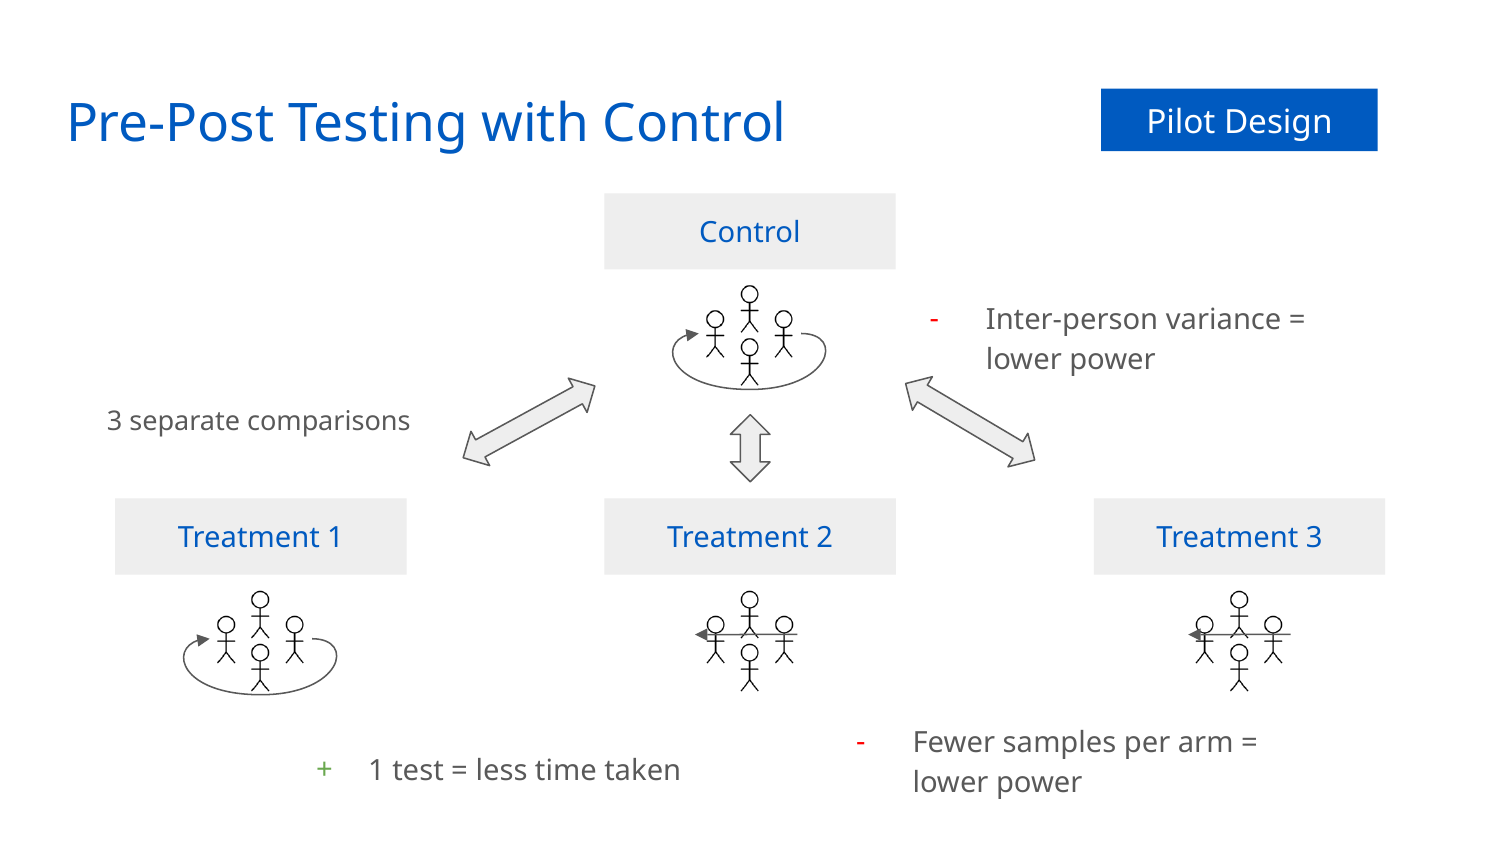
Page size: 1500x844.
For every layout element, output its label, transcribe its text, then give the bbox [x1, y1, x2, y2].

text_box Treatment 3 [1093, 498, 1386, 575]
picture [1187, 586, 1291, 634]
picture [209, 640, 313, 694]
picture [698, 586, 802, 694]
picture [698, 334, 802, 389]
text_box [907, 391, 1035, 467]
text_box Treatment 2 [604, 498, 896, 575]
text_box Inter-person variance = lower power [895, 279, 1352, 391]
text_box [463, 378, 595, 466]
text_box Treatment 1 [115, 498, 407, 575]
picture [1187, 635, 1291, 694]
text_box Pilot Design [1101, 88, 1378, 152]
picture [698, 281, 802, 333]
title Pre-Post Testing with Control [51, 72, 1449, 167]
text_box [730, 414, 771, 482]
picture [209, 586, 313, 638]
text_box Control [604, 193, 896, 270]
text_box Fewer samples per arm = lower power [822, 702, 1278, 814]
text_box 1 test = less time taken [278, 730, 734, 802]
text_box 3 separate comparisons [91, 383, 454, 452]
